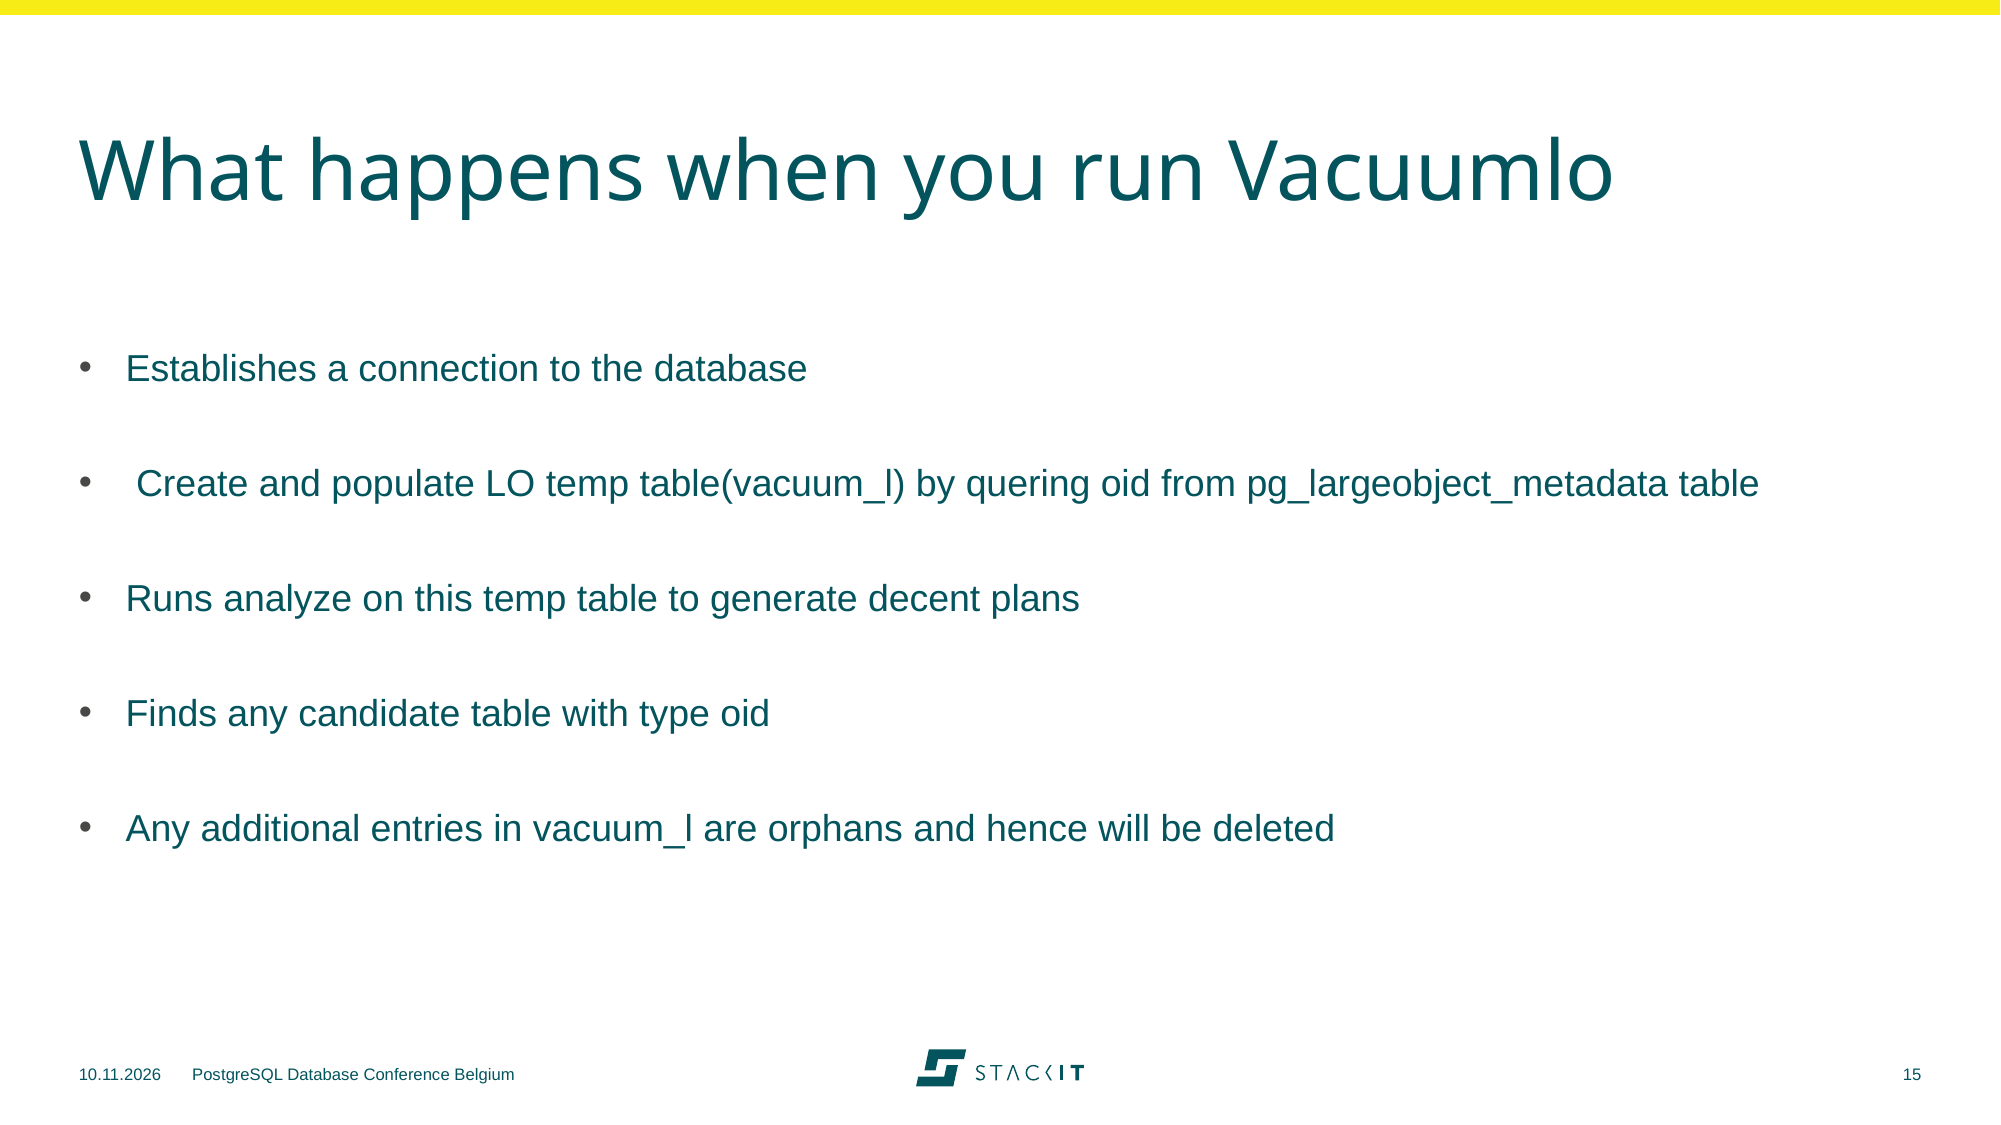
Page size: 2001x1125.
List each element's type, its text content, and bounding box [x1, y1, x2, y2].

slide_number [78, 1064, 169, 1084]
list Establishes a connection to the database Create and populate LO temp table(vacuum_l) by quering oid from pg_largeobject_metadata table Runs analyze on this temp table to generate decent plans Finds any candidate table with type oid Any additional entries in vacuum_l are orphans and hence will be deleted [78, 343, 1922, 1012]
title What happens when you run Vacuumlo [78, 36, 1922, 219]
footer PostgreSQL Database Conference Belgium [192, 1065, 772, 1083]
slide_number 15 [1838, 1064, 1922, 1084]
